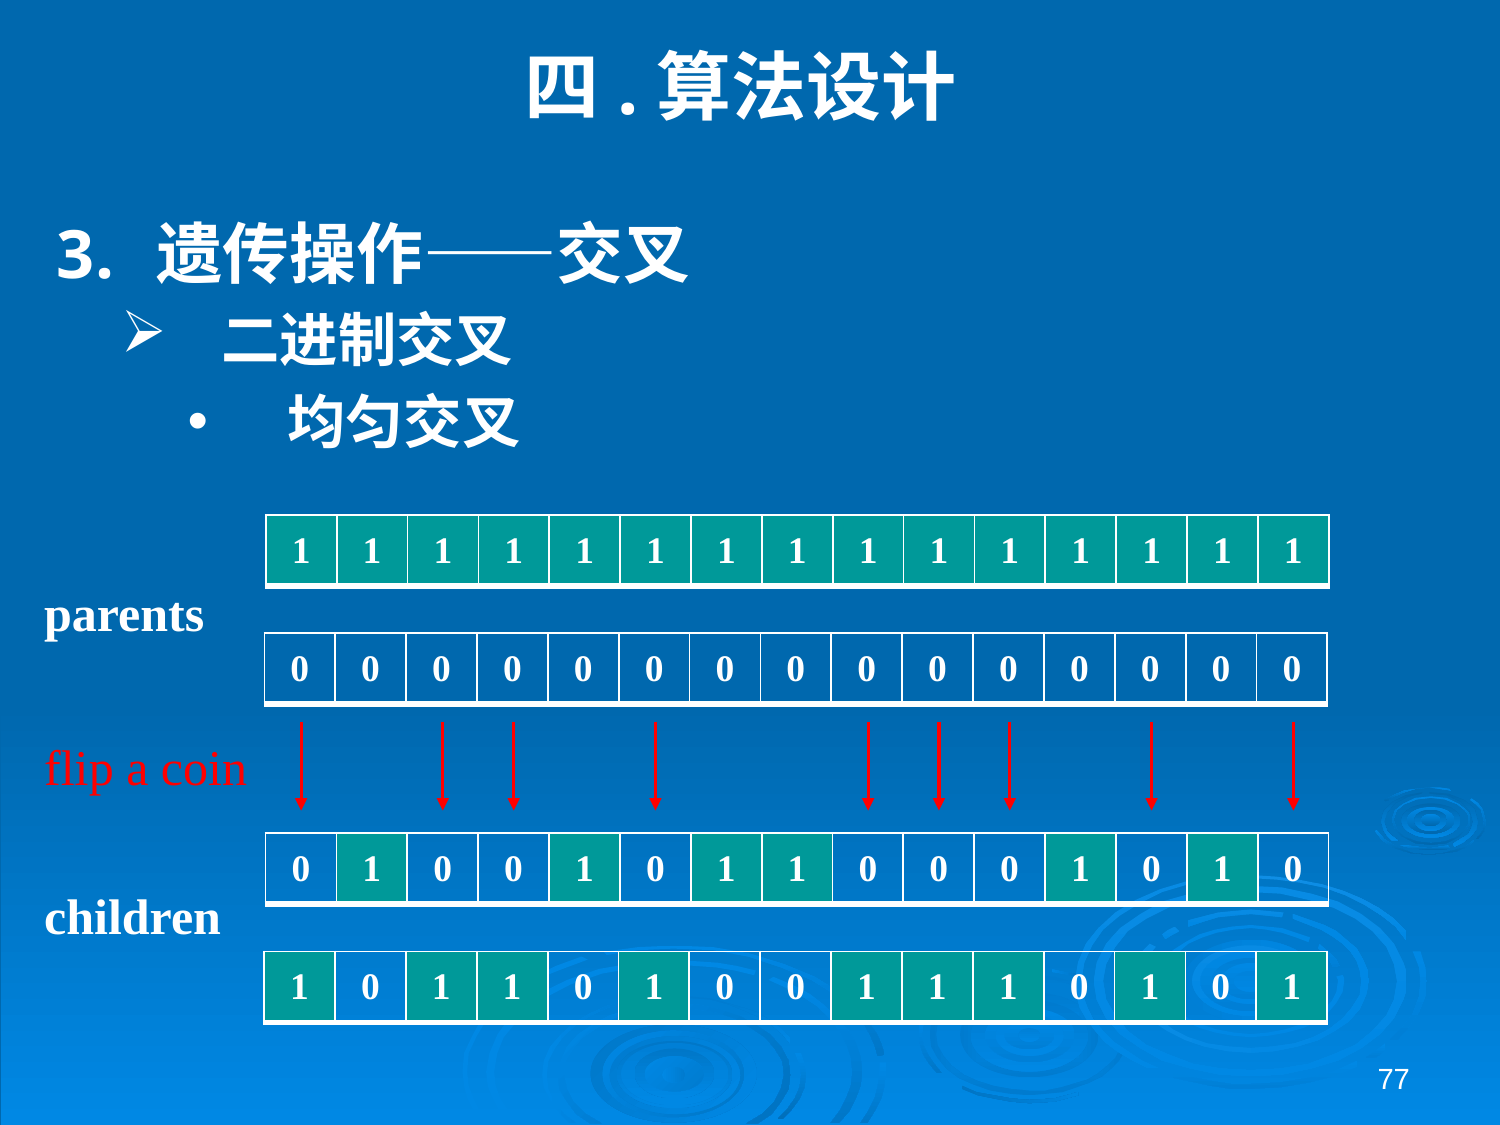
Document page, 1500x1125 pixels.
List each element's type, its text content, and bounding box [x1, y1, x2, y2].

table_header 1 [692, 834, 761, 901]
table_header 1 [975, 516, 1044, 583]
table_header 0 [549, 952, 618, 1020]
table_header 0 [336, 634, 405, 701]
table_header 1 [763, 834, 832, 901]
table_header 1 [621, 516, 690, 583]
table_header 1 [1046, 834, 1115, 901]
table_header 0 [832, 634, 901, 701]
table_header 0 [478, 634, 547, 701]
table_header 1 [834, 516, 903, 583]
table_header 0 [407, 634, 476, 701]
table_header 1 [265, 952, 334, 1020]
table_header 0 [761, 634, 830, 701]
table_header 0 [761, 952, 830, 1020]
table_header 0 [265, 634, 334, 701]
table_header 1 [1257, 952, 1326, 1020]
table_header 0 [1186, 952, 1255, 1020]
table_header 0 [408, 834, 477, 901]
table_header 0 [1045, 952, 1114, 1020]
title 四.算法设计 [33, 30, 1448, 138]
text_box flip a coin [29, 727, 296, 803]
table_header 1 [338, 516, 407, 583]
table_header 0 [833, 834, 902, 901]
table_header 1 [550, 516, 619, 583]
table_header 1 [407, 952, 476, 1020]
table_header 1 [1188, 516, 1257, 583]
text_box children [29, 877, 241, 952]
table_header 1 [479, 516, 548, 583]
table_header 0 [1045, 634, 1114, 701]
table_header 1 [1046, 516, 1115, 583]
table_header 0 [1259, 834, 1328, 901]
table_header 1 [904, 516, 974, 583]
table_header 1 [763, 516, 832, 583]
table_header 0 [1187, 634, 1256, 701]
table_header 1 [692, 516, 761, 583]
table_header 1 [1259, 516, 1328, 583]
table_header 1 [832, 952, 901, 1020]
table_header 0 [479, 834, 548, 901]
table_header 0 [1116, 634, 1185, 701]
table_header 0 [620, 634, 689, 701]
table_header 1 [619, 952, 688, 1020]
table_header 0 [690, 634, 760, 701]
table_header 0 [1117, 834, 1186, 901]
table_header 1 [337, 834, 406, 901]
table_header 1 [903, 952, 972, 1020]
table_header 1 [408, 516, 478, 583]
table_header 0 [690, 952, 759, 1020]
table_header 1 [267, 516, 336, 583]
table_header 0 [621, 834, 690, 901]
table_header 0 [904, 834, 973, 901]
slide_number 77 [1074, 1059, 1426, 1103]
table_header 0 [549, 634, 618, 701]
table_header 0 [903, 634, 972, 701]
table_header 1 [1188, 834, 1257, 901]
table_header 0 [336, 952, 405, 1020]
table_header 0 [1257, 634, 1326, 701]
table_header 1 [1117, 516, 1186, 583]
table_header 1 [974, 952, 1043, 1020]
text_box parents [29, 574, 241, 649]
table_header 0 [975, 834, 1044, 901]
table_header 1 [1115, 952, 1185, 1020]
table_header 1 [550, 834, 619, 901]
table_header 0 [266, 834, 336, 901]
table_header 1 [478, 952, 547, 1020]
list 遗传操作——交叉 二进制交叉 均匀交叉 [40, 219, 1460, 1059]
table_header 0 [974, 634, 1043, 701]
